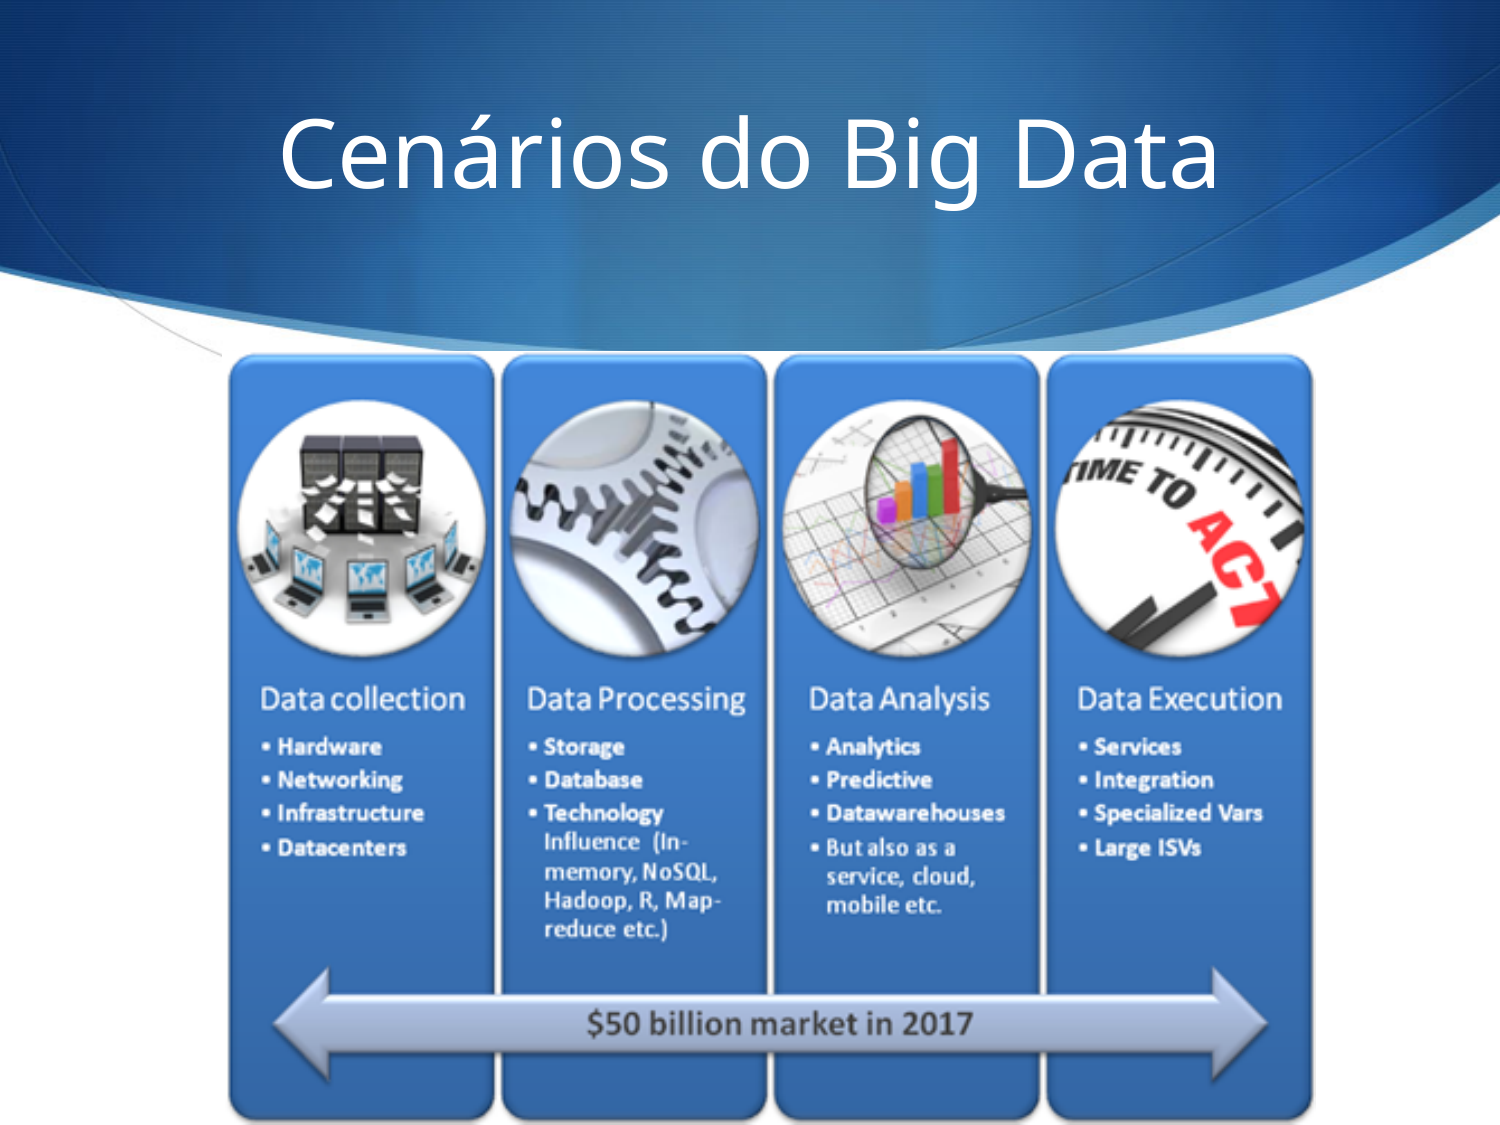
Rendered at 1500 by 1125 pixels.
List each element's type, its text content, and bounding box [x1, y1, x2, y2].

picture [0, 0, 1500, 1125]
title Cenários do Big Data [75, 56, 1425, 245]
